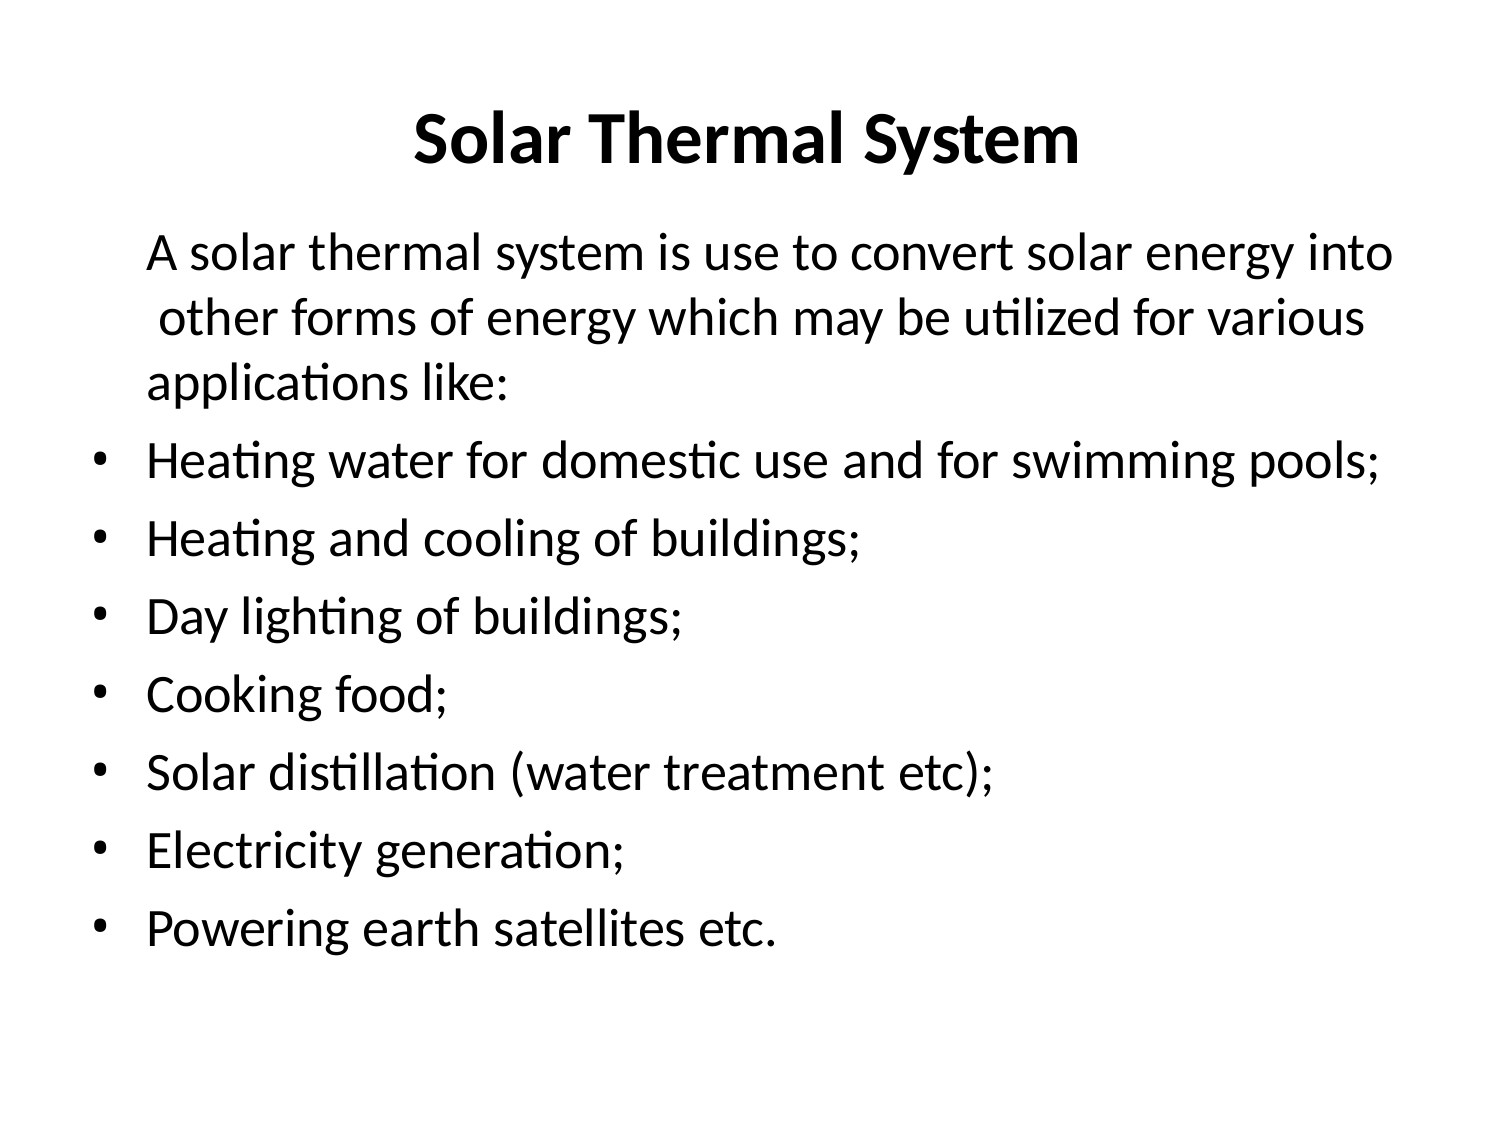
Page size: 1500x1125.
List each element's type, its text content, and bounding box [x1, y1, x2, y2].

title Solar Thermal System [411, 86, 1089, 214]
text_box A solar thermal system is use to convert solar energy into other forms of energy which may be utilized for various applications like: Heating water for domestic use and for swimming pools; Heating and cooling of buildings; Day lighting of buildings; Cooking food; Solar distillation (water treatment etc); Electricity generation; Powering earth satellites etc. [87, 214, 1404, 958]
